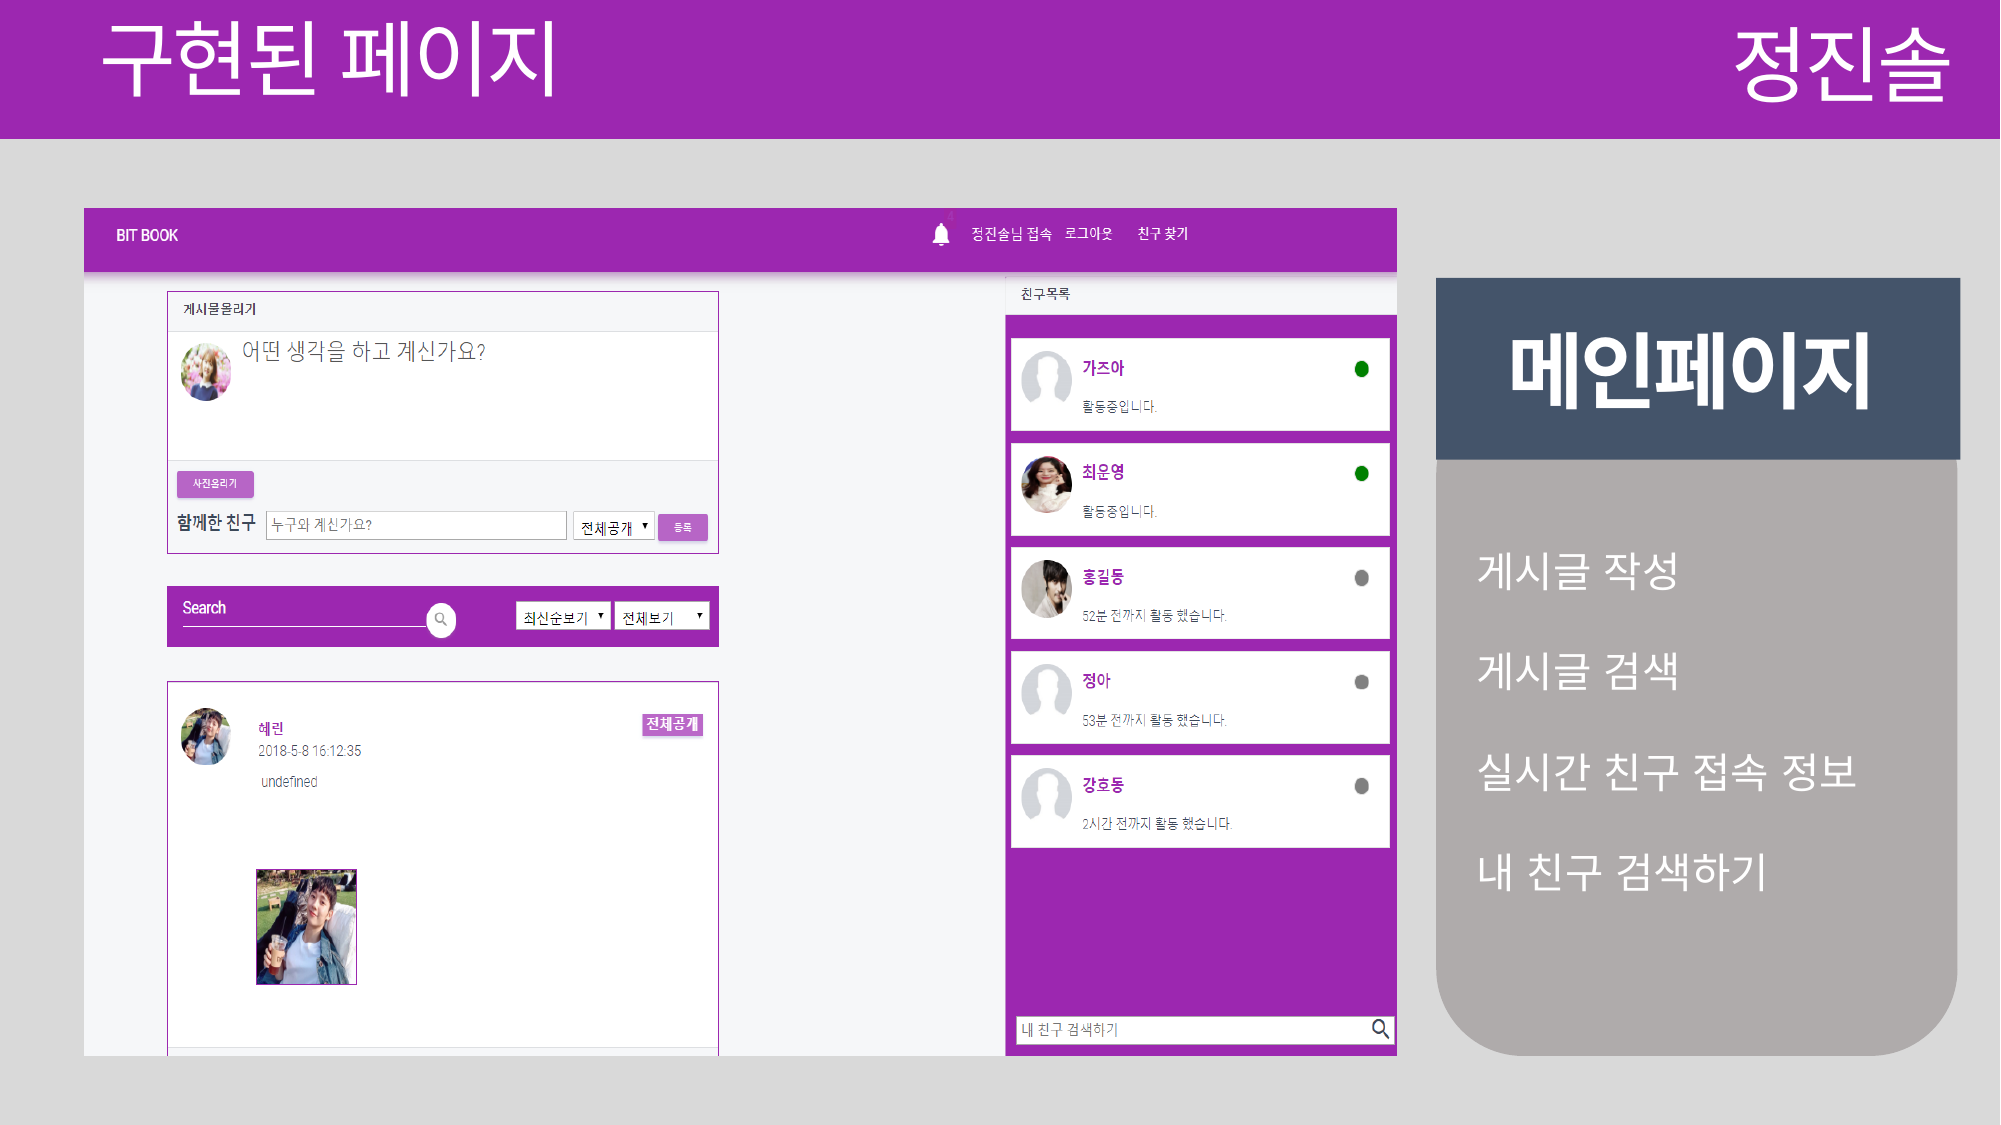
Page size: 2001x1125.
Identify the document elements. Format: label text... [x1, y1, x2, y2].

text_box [0, 0, 2000, 139]
text_box 메인페이지 [1435, 277, 1961, 461]
text_box 게시글 작성 게시글 검색 실시간 친구 접속 정보 내 친구 검색하기 [1435, 461, 1959, 1057]
text_box [0, 139, 2000, 1125]
picture [84, 208, 1397, 1056]
